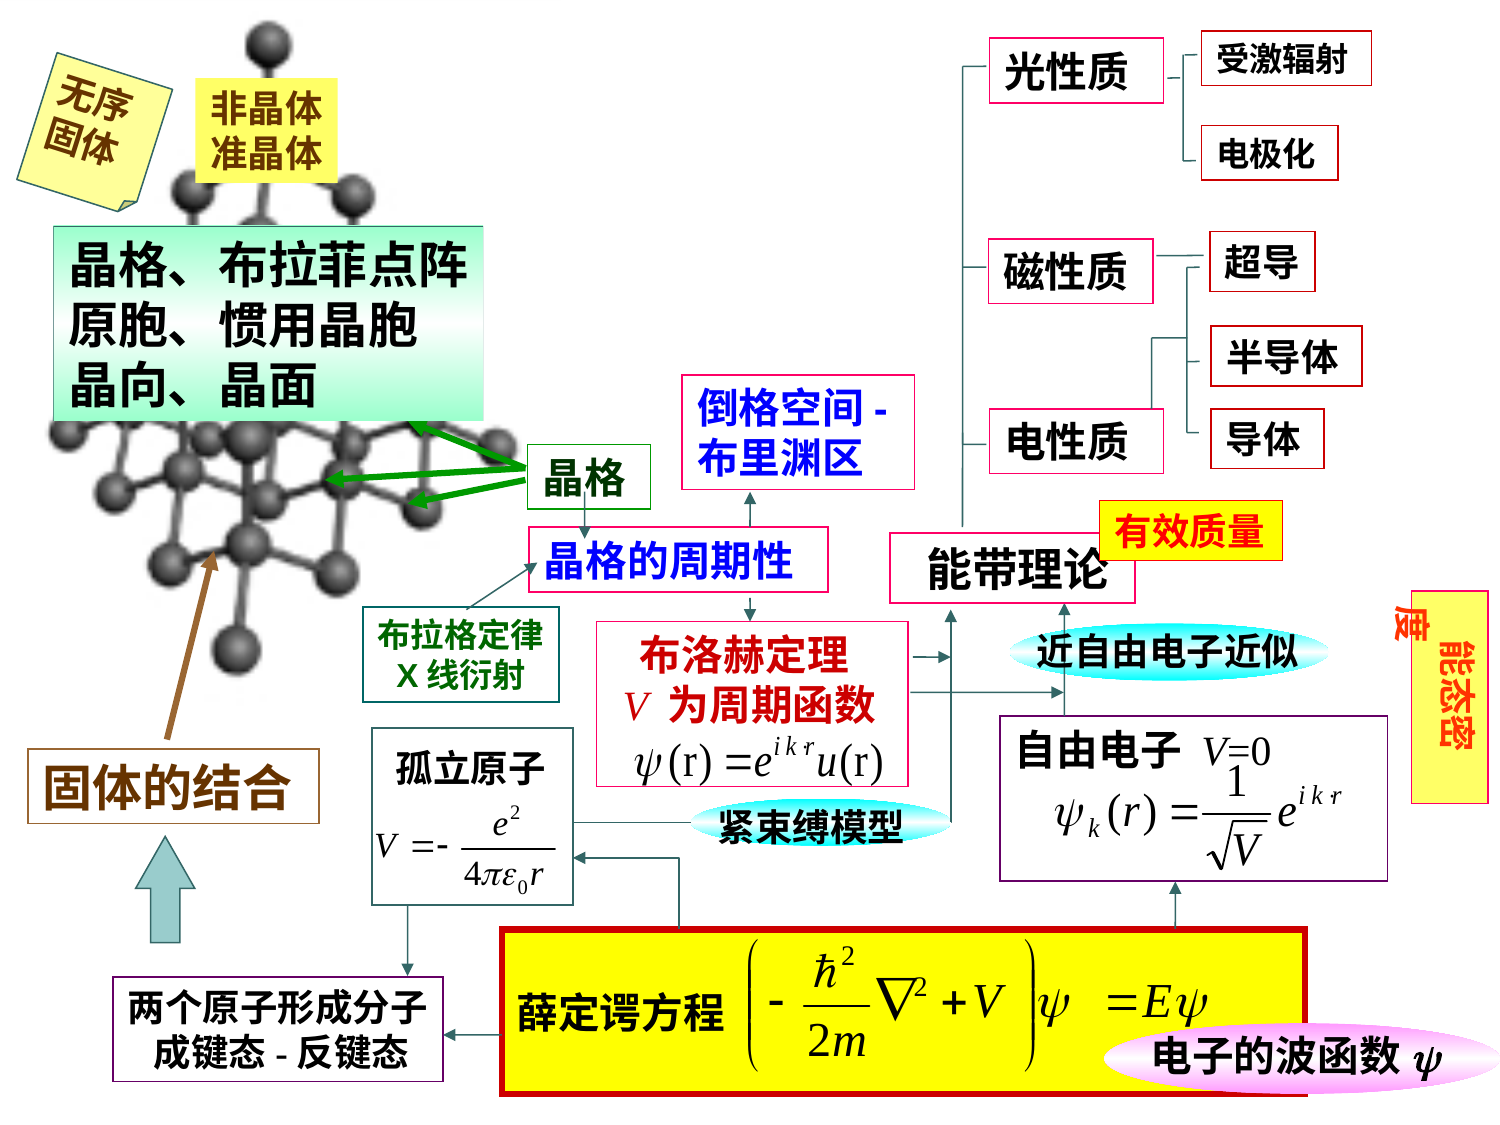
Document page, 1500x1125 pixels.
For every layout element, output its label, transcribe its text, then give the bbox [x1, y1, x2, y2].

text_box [360, 562, 562, 705]
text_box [962, 30, 1375, 528]
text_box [371, 727, 680, 929]
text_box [324, 420, 653, 512]
text_box 有效质量 [1099, 537, 1283, 561]
text_box 能态密度 [1411, 590, 1489, 804]
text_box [1009, 602, 1330, 717]
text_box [596, 597, 909, 797]
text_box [572, 609, 951, 858]
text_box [681, 374, 916, 528]
picture [0, 0, 561, 726]
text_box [525, 491, 832, 595]
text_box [999, 715, 1388, 930]
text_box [29, 66, 156, 217]
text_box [501, 928, 1500, 1101]
text_box 能带理论 [890, 533, 1135, 603]
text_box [111, 904, 503, 1084]
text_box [24, 550, 323, 943]
